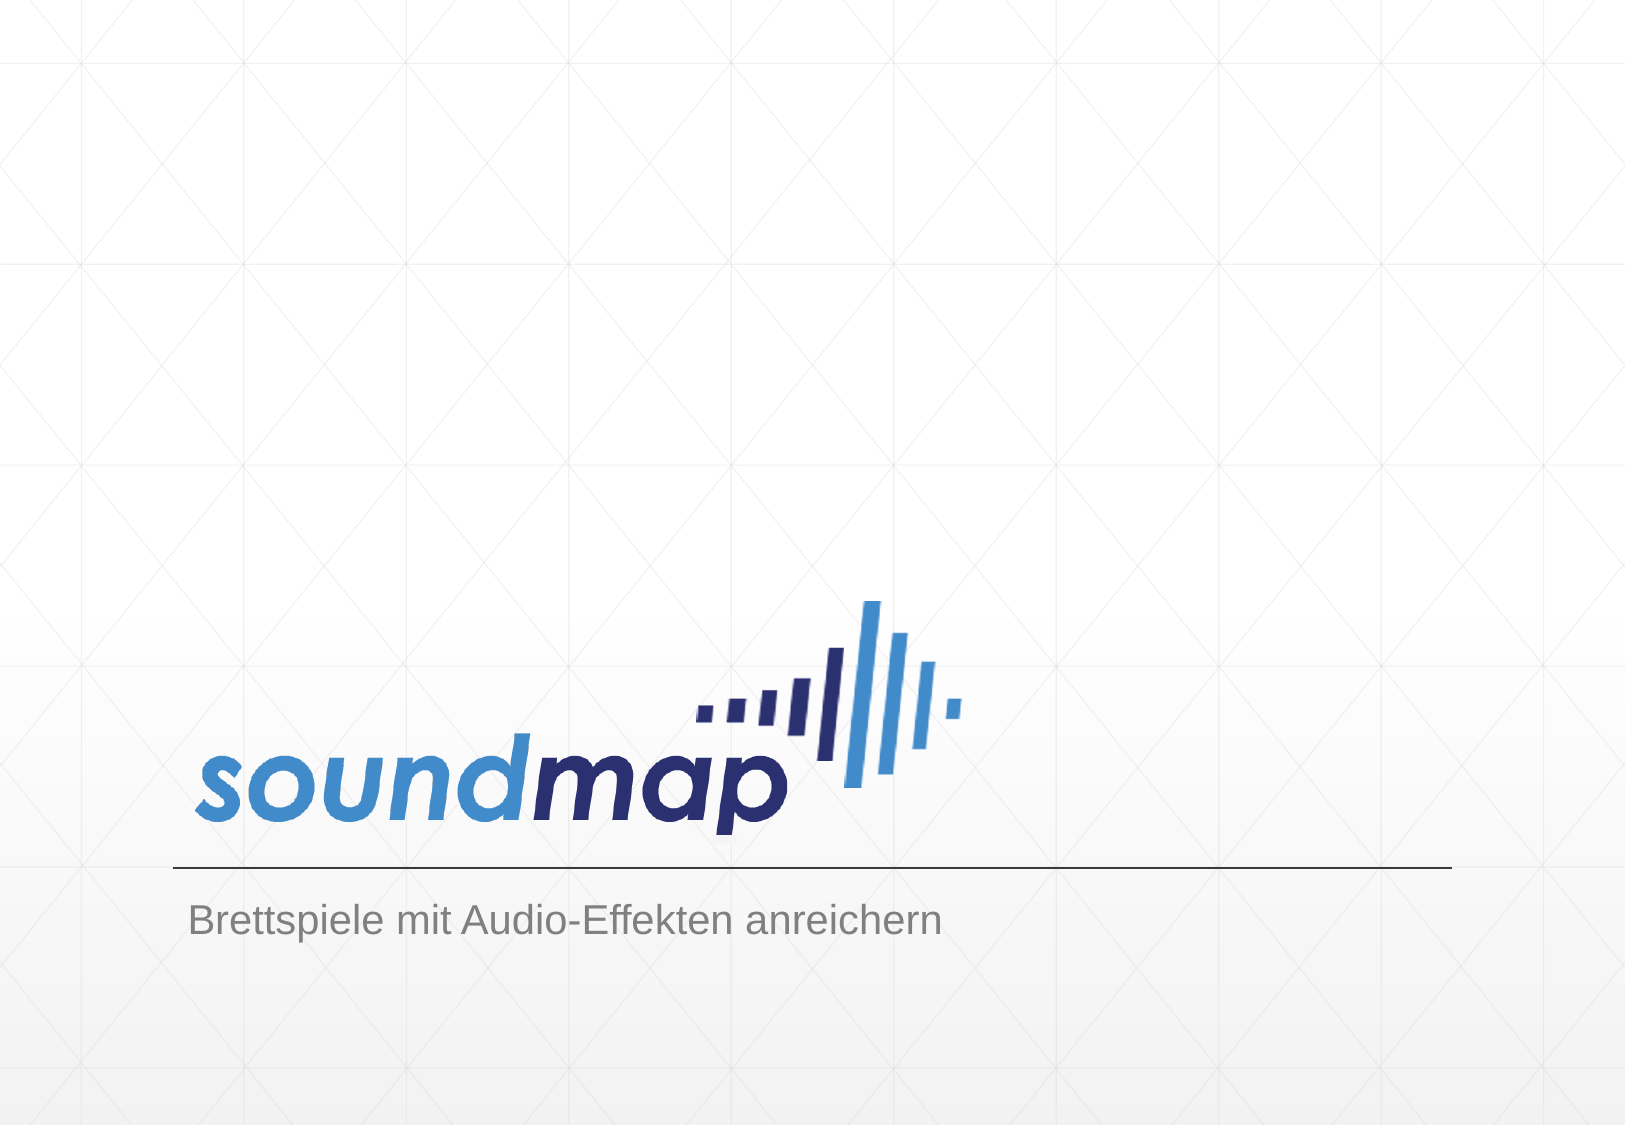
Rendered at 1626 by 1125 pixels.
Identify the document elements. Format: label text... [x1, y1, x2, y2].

subtitle Brettspiele mit Audio-Effekten anreichern [172, 891, 1453, 967]
picture [188, 533, 968, 924]
